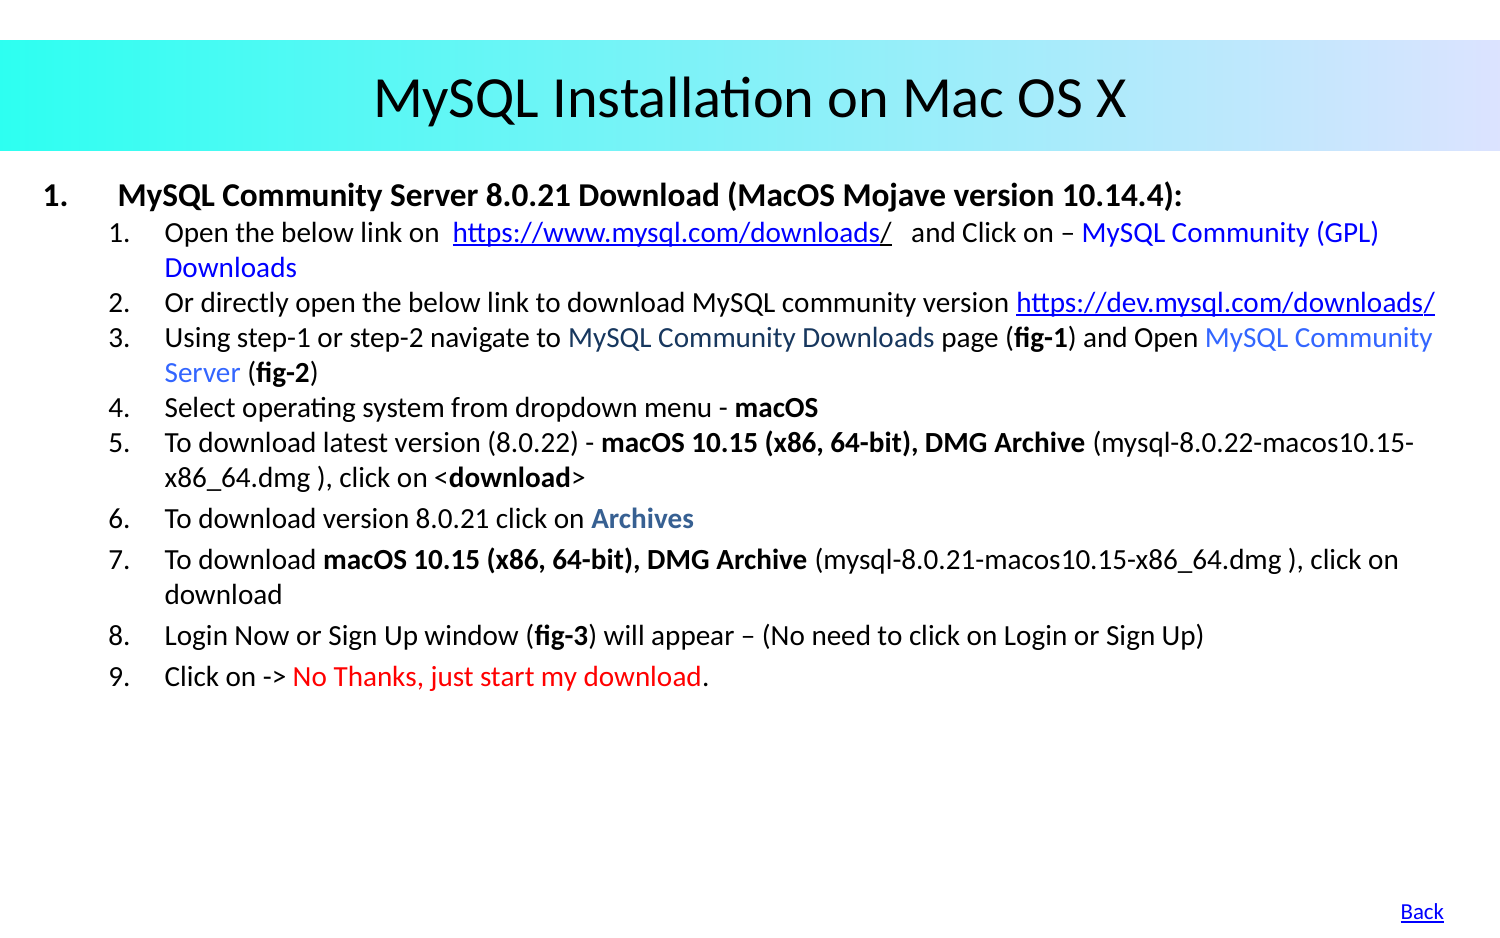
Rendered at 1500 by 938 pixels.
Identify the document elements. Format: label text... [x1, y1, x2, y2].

list MySQL Community Server 8.0.21 Download (MacOS Mojave version 10.14.4): Open the below link on https://www.mysql.com/downloads/ and Click on – MySQL Community (GPL) Downloads Or directly open the below link to download MySQL community version https://dev.mysql.com/downloads/ Using step-1 or step-2 navigate to MySQL Community Downloads page (fig-1) and Open MySQL Community Server (fig-2) Select operating system from dropdown menu - macOS To download latest version (8.0.22) - macOS 10.15 (x86, 64-bit), DMG Archive (mysql-8.0.22-macos10.15-x86_64.dmg ), click on <download> To download version 8.0.21 click on Archives To download macOS 10.15 (x86, 64-bit), DMG Archive (mysql-8.0.21-macos10.15-x86_64.dmg ), click on download Login Now or Sign Up window (fig-3) will appear – (No need to click on Login or Sign Up) Click on -> No Thanks, just start my download. [27, 165, 1477, 867]
text_box Back [1385, 889, 1477, 932]
title MySQL Installation on Mac OS X [75, 37, 1425, 151]
